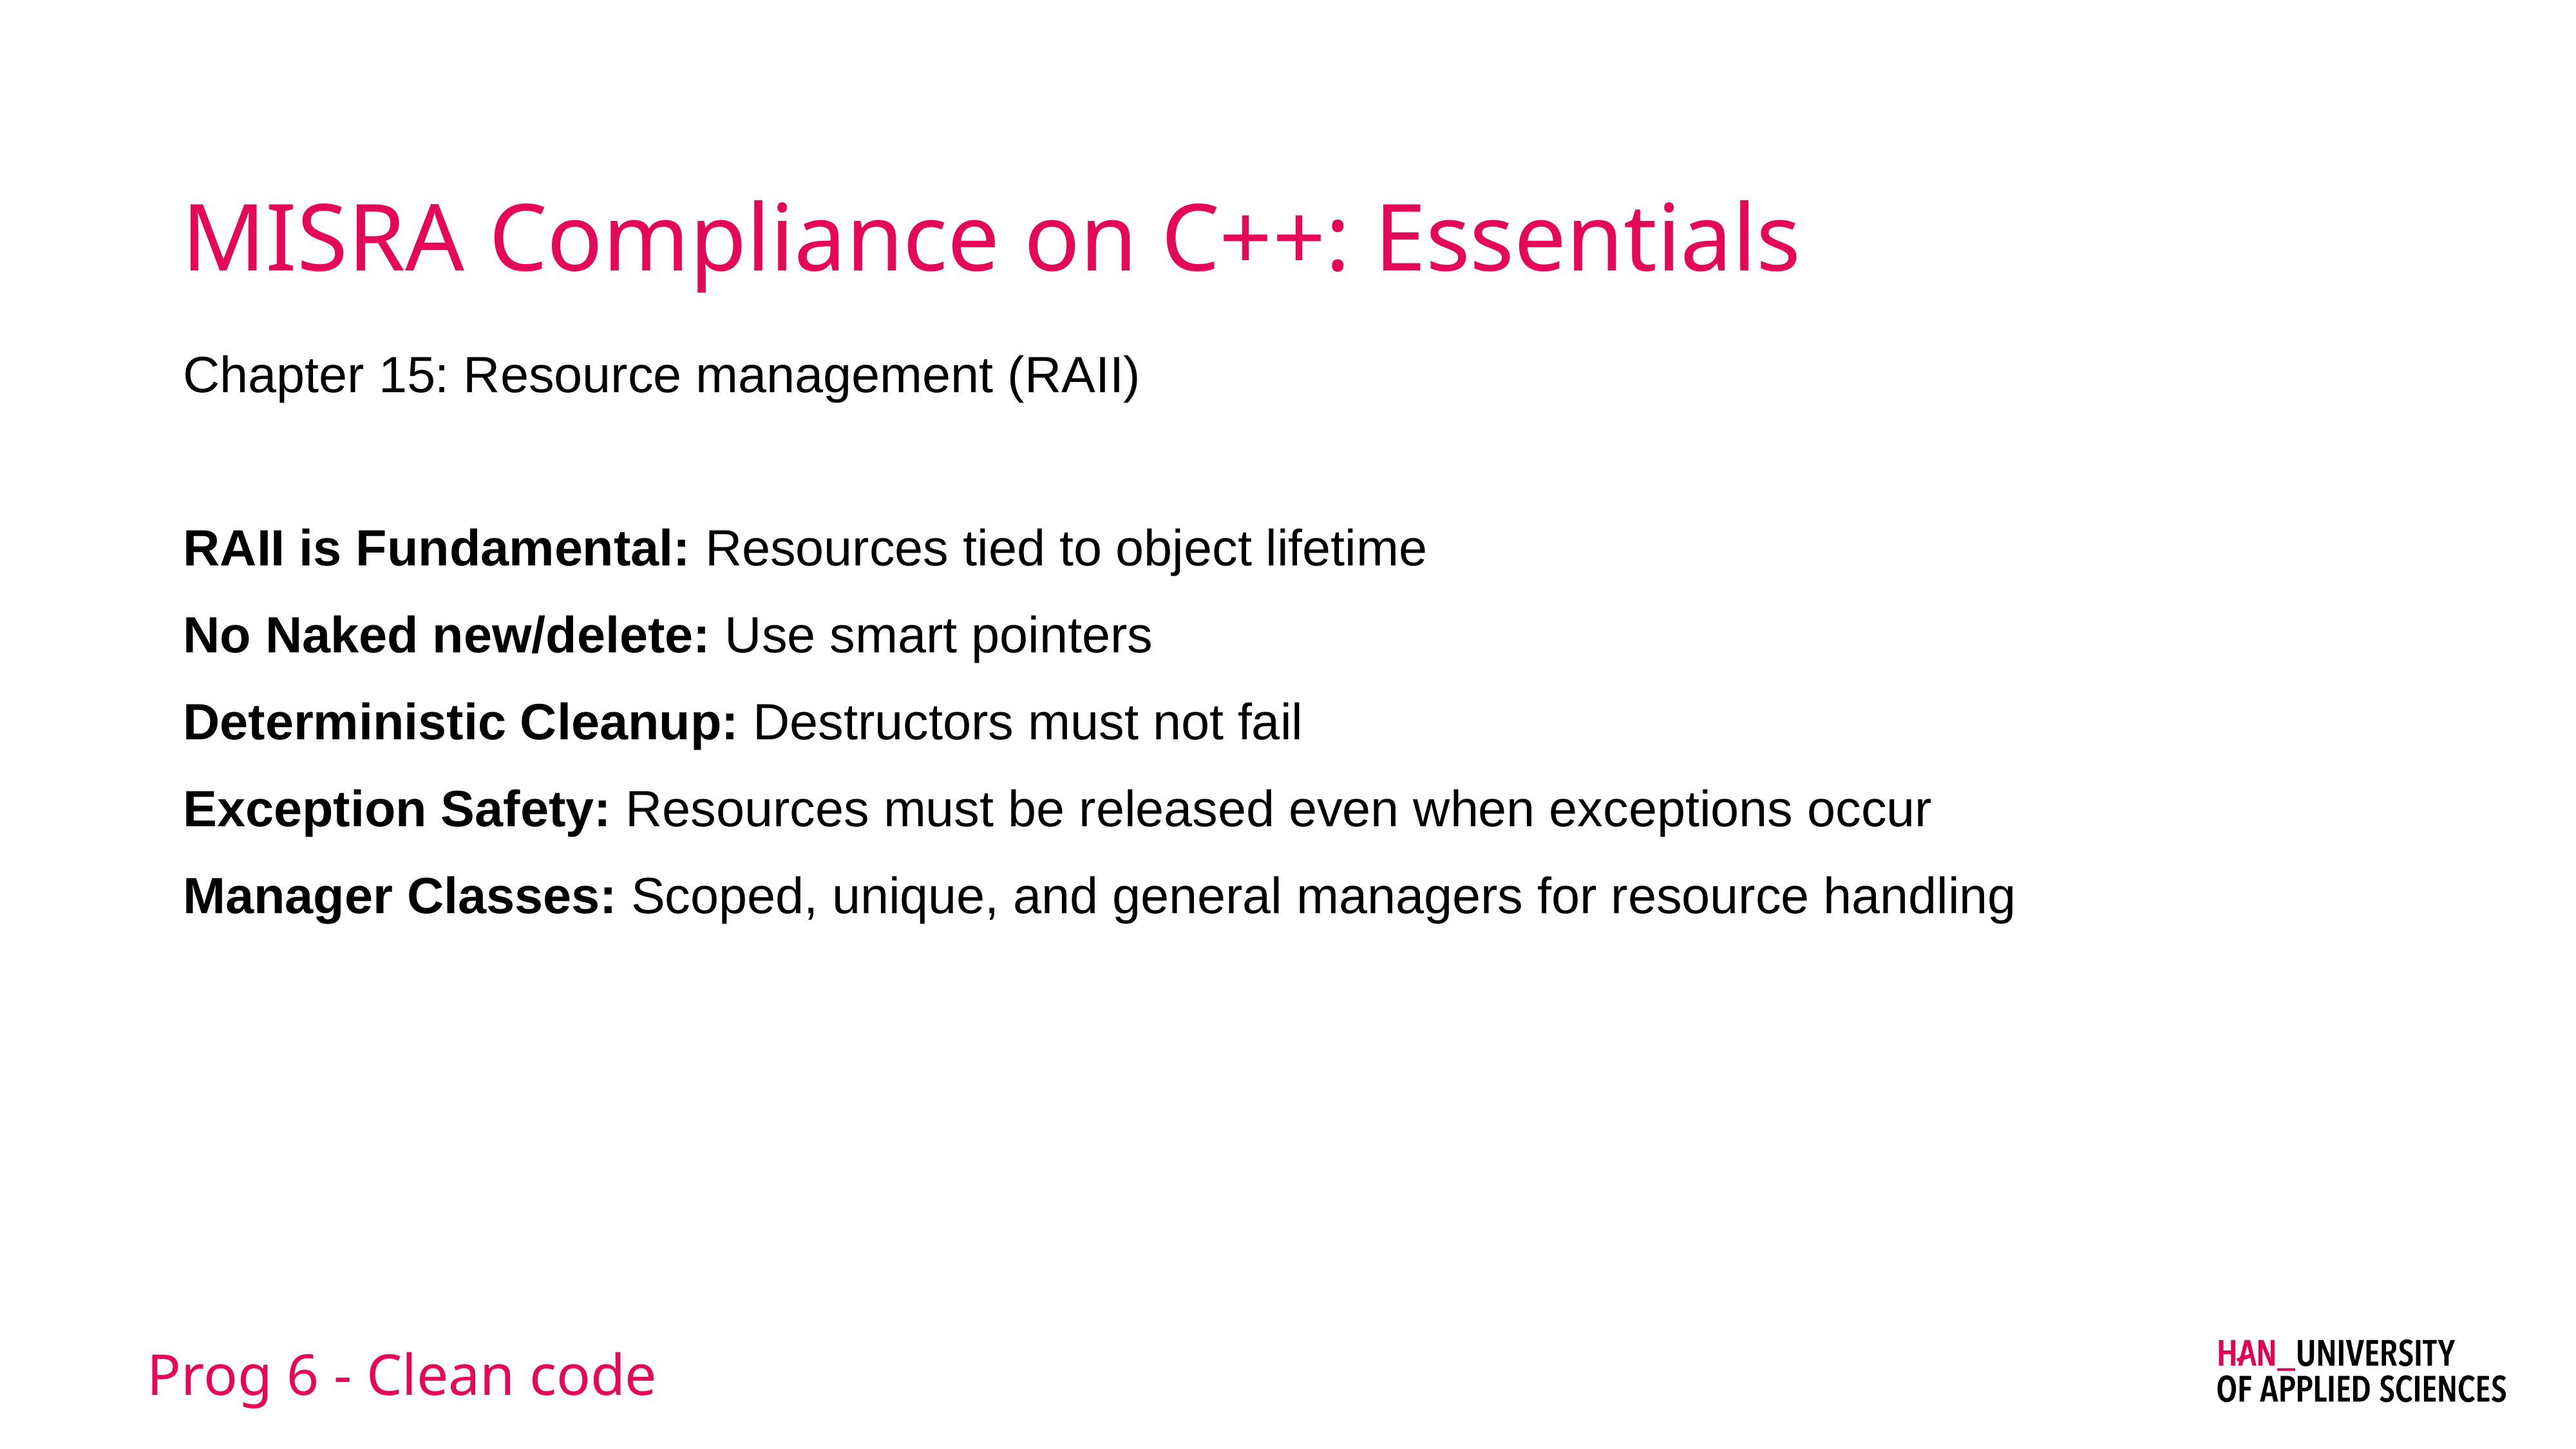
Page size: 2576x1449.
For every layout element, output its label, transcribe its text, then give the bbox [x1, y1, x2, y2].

title MISRA Compliance on C++: Essentials [176, 77, 2400, 296]
picture [2209, 1313, 2540, 1449]
list Chapter 15: Resource management (RAII) RAII is Fundamental: Resources tied to object lifetime No Naked new/delete: Use smart pointers Deterministic Cleanup: Destructors must not fail Exception Safety: Resources must be released even when exceptions occur Manager Classes: Scoped, unique, and general managers for resource handling [178, 324, 2485, 1307]
